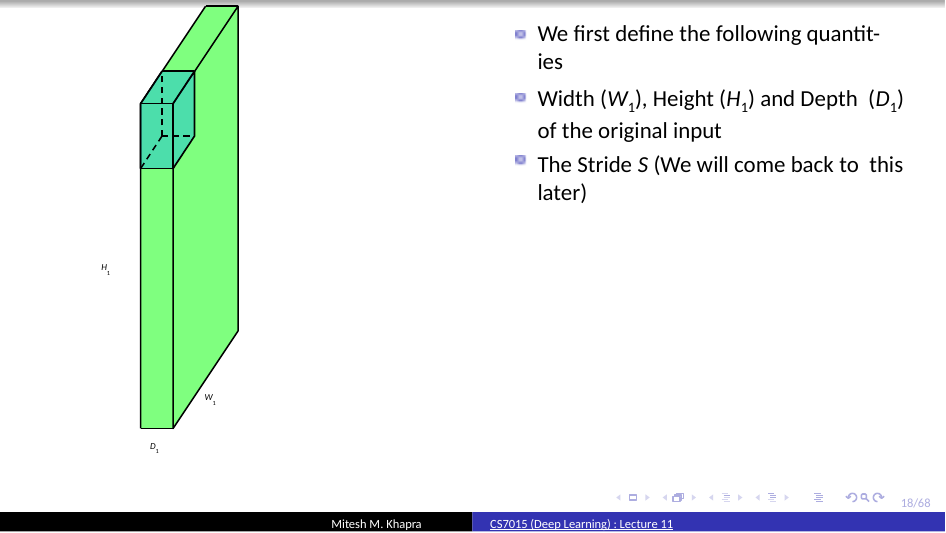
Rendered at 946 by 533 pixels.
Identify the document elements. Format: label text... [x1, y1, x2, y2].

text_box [0, 511, 946, 532]
text_box H1 [95, 257, 121, 279]
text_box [140, 176, 242, 430]
picture [0, 0, 945, 8]
text_box 18/68 [898, 493, 941, 510]
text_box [140, 30, 527, 169]
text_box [140, 5, 242, 29]
title We first define the following quantit- ies [535, 16, 908, 79]
text_box Width (W1), Height (H1) and Depth (D1) of the original input The Stride S (We will come back to this later) [533, 79, 910, 206]
text_box D1 [143, 438, 170, 458]
